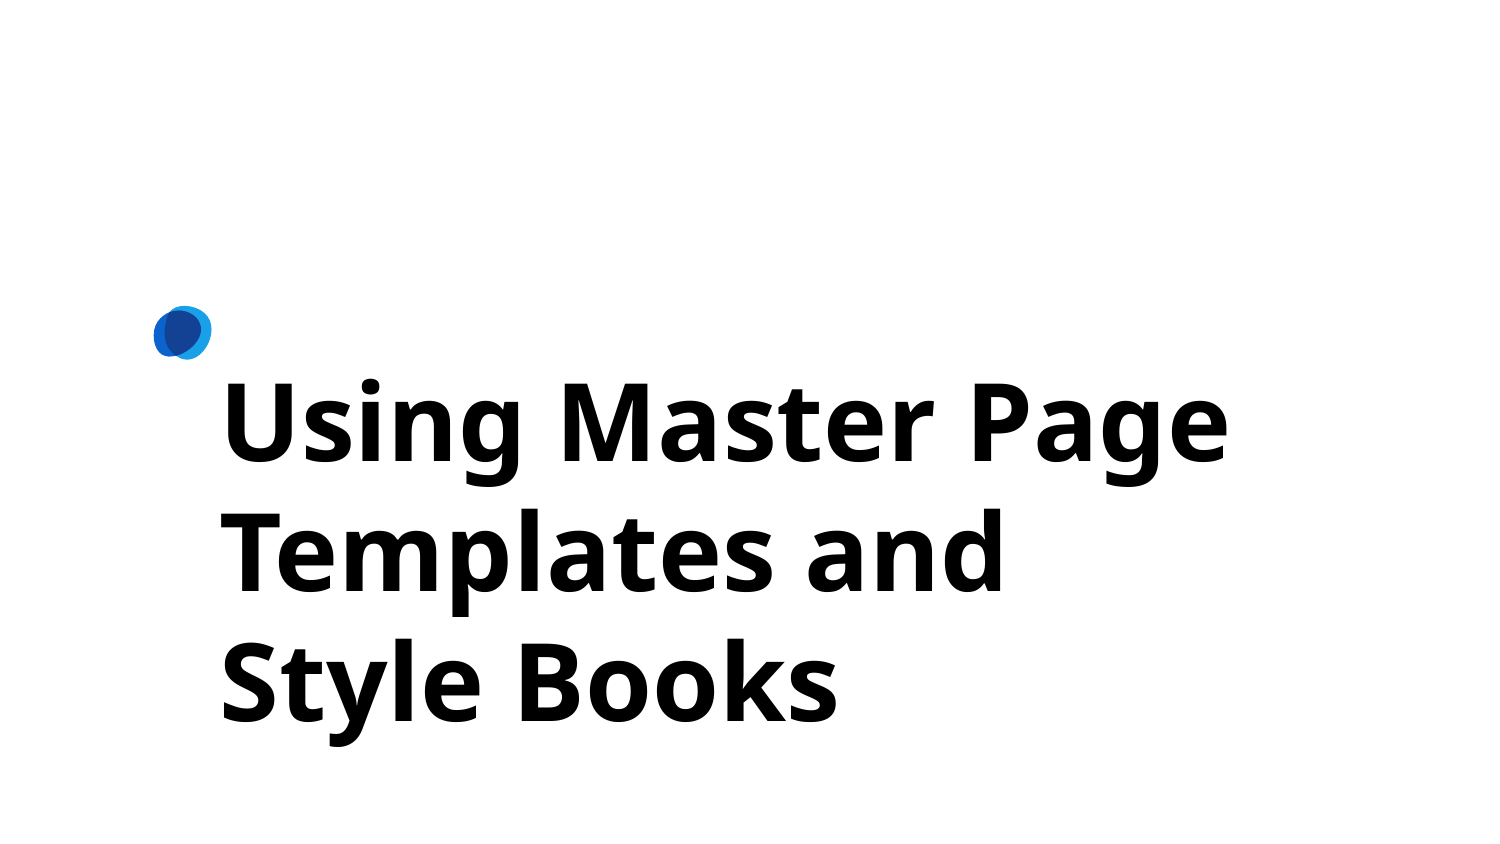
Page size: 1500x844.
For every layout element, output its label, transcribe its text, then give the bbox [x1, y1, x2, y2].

text_box Using Master Page Templates and Style Books [219, 338, 1281, 467]
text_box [150, 302, 225, 373]
